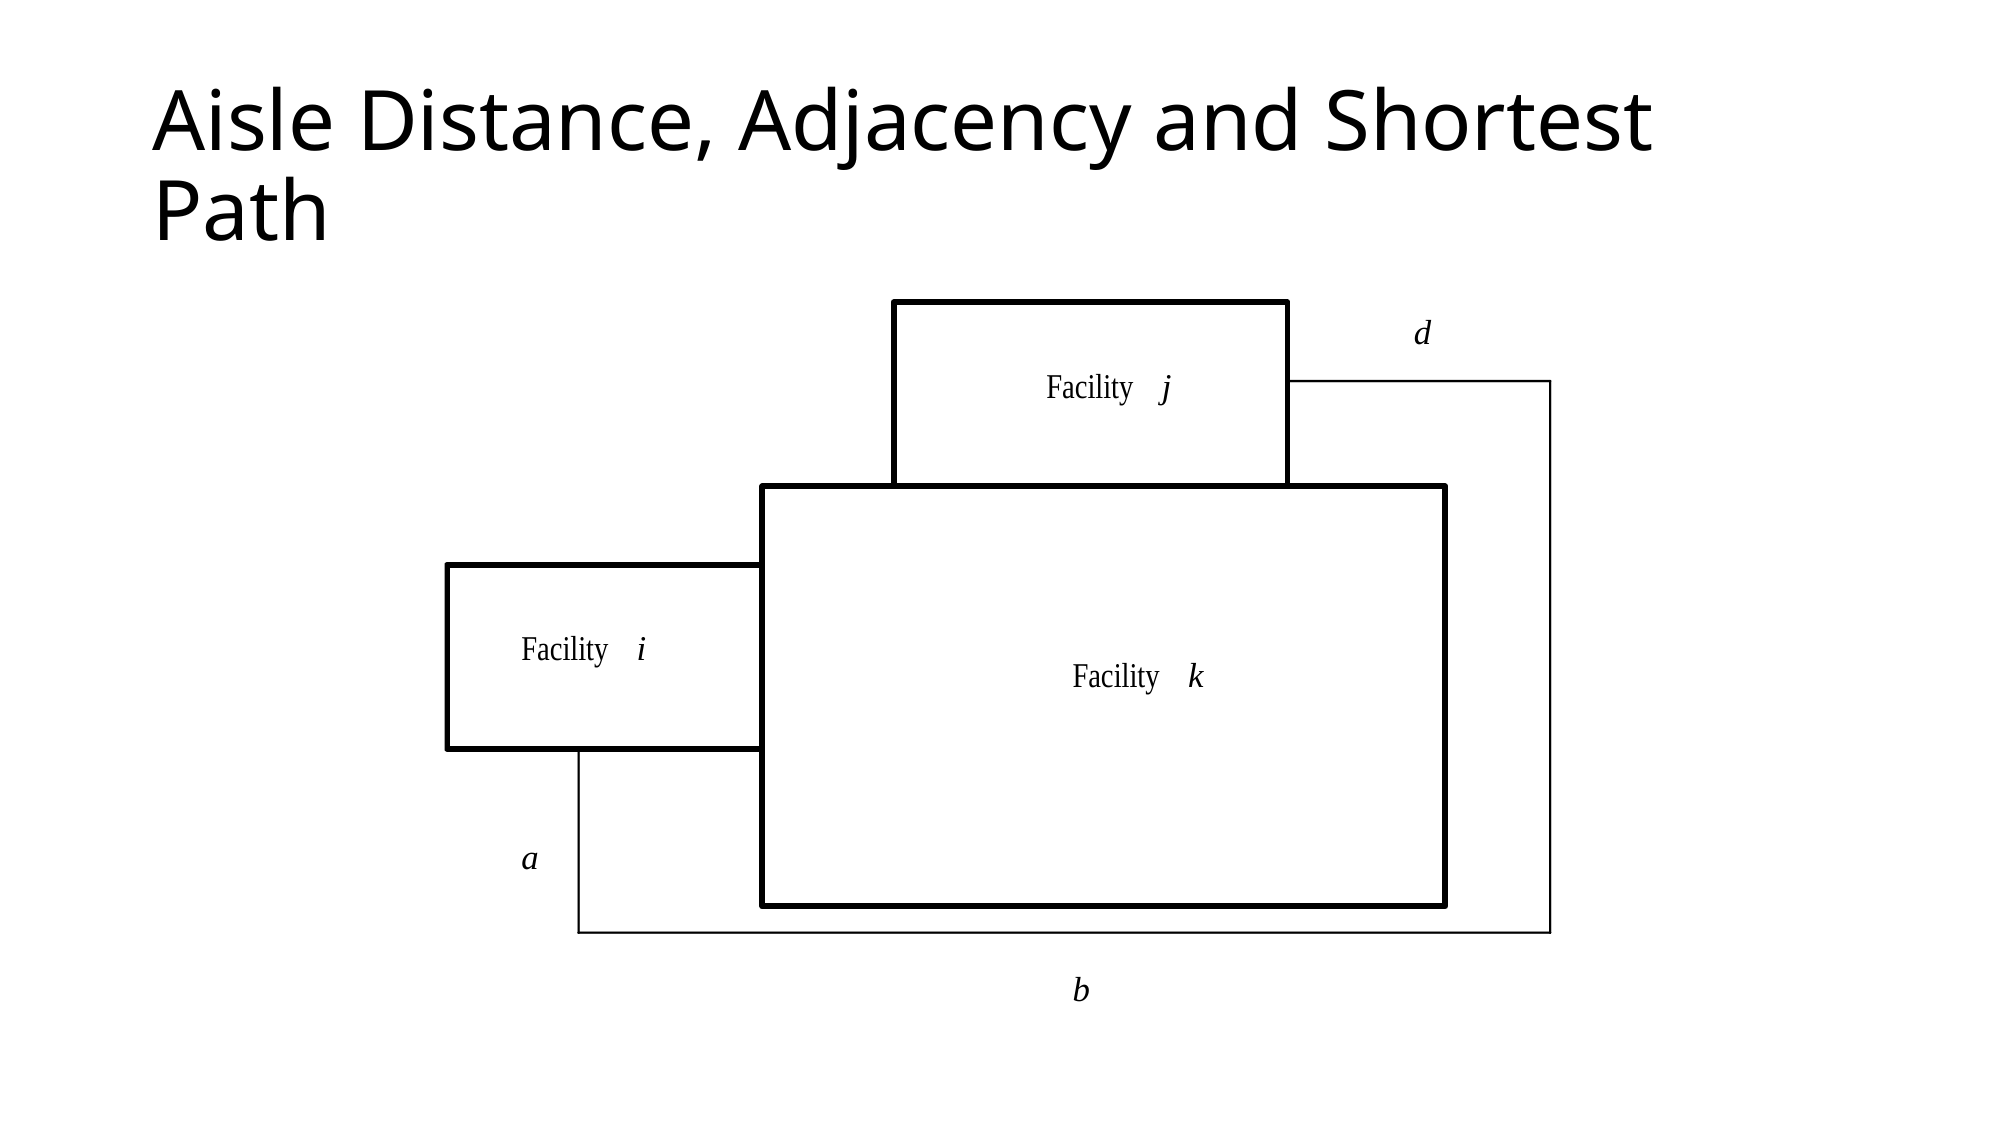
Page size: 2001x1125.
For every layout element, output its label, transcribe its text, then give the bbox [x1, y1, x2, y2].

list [444, 299, 1556, 1014]
title Aisle Distance, Adjacency and Shortest Path [137, 59, 1863, 278]
